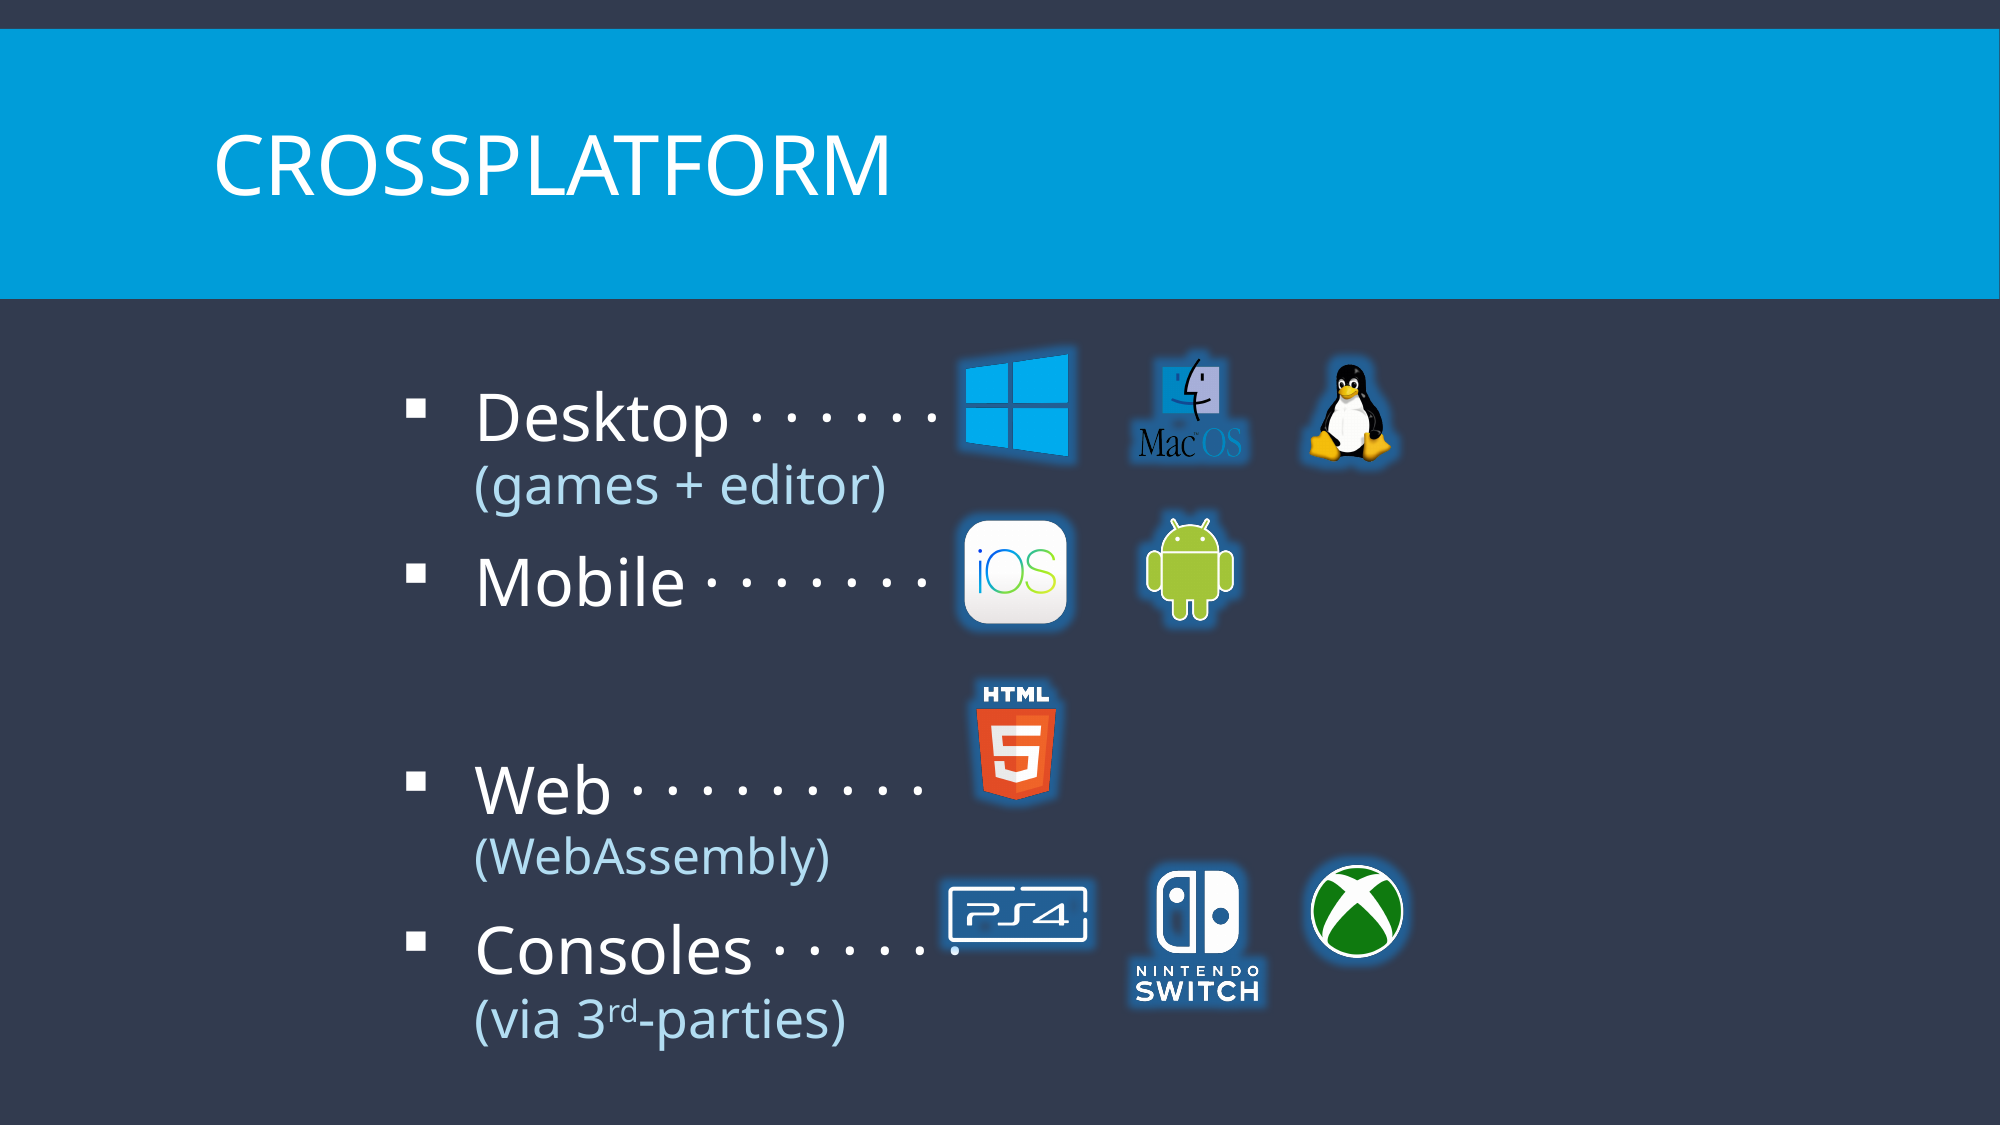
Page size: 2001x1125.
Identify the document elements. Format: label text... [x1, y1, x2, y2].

picture [974, 687, 1056, 800]
picture [963, 520, 1067, 624]
picture [1146, 517, 1234, 621]
picture [932, 871, 1103, 957]
picture [1304, 859, 1411, 965]
picture [1133, 351, 1246, 464]
picture [965, 353, 1070, 457]
title CROSSPLATFORM [197, 46, 1803, 295]
picture [1285, 360, 1411, 464]
list Desktop · · · · · · (games + editor) Mobile · · · · · · · Web · · · · · · · · · (WebAssembly) Consoles · · · · · · (via 3rd-parties) [385, 373, 1056, 1059]
picture [1123, 859, 1277, 1013]
